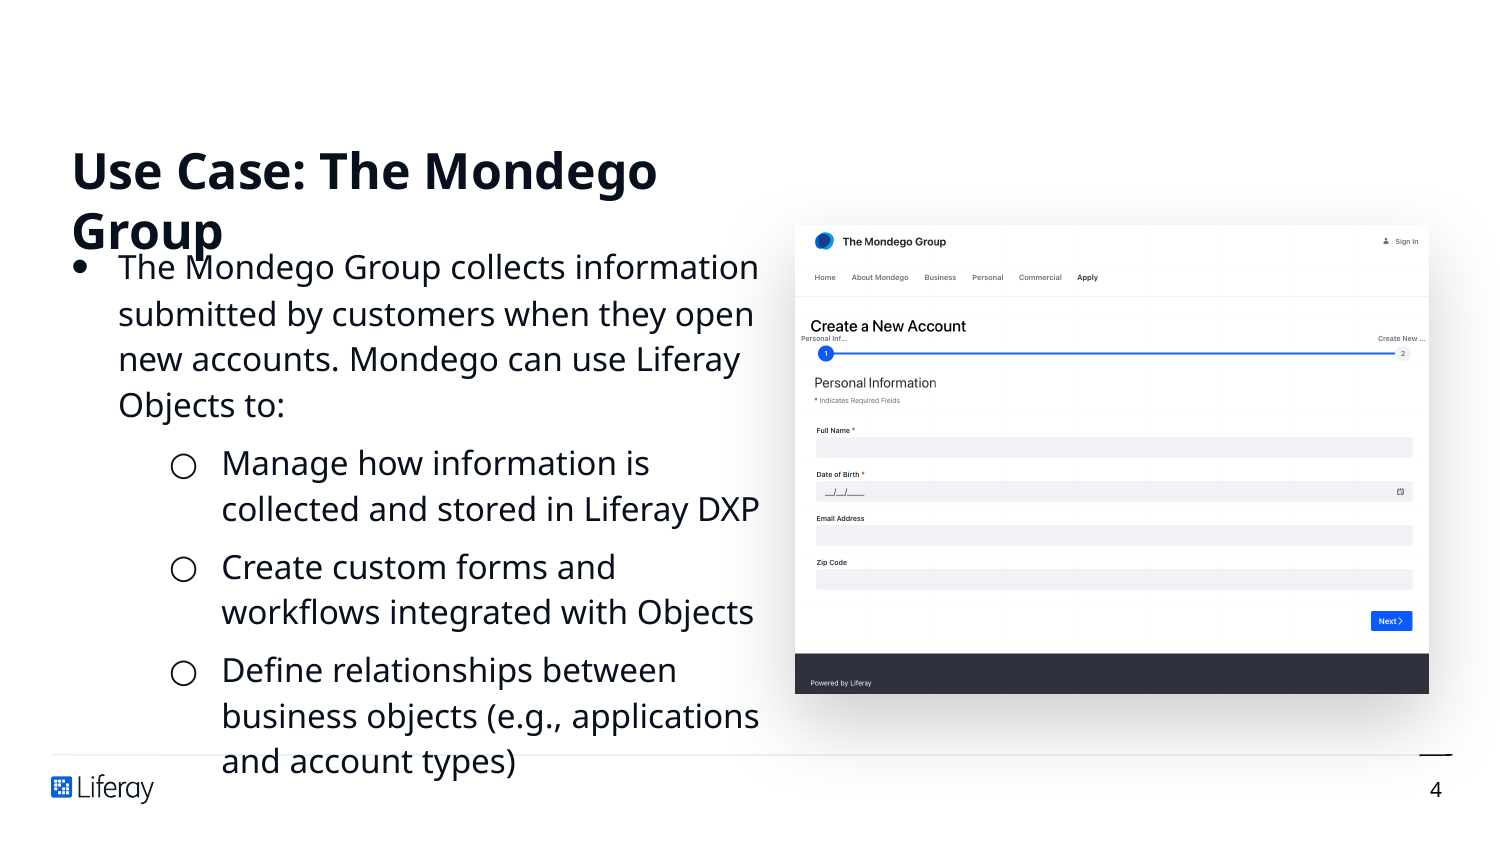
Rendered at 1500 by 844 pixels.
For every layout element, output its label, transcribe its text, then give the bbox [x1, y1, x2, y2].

picture [794, 225, 1429, 695]
list The Mondego Group collects information submitted by customers when they open new accounts. Mondego can use Liferay Objects to: Manage how information is collected and stored in Liferay DXP Create custom forms and workflows integrated with Objects Define relationships between business objects (e.g., applications and account types) [71, 225, 766, 602]
title Use Case: The Mondego Group [71, 124, 795, 219]
